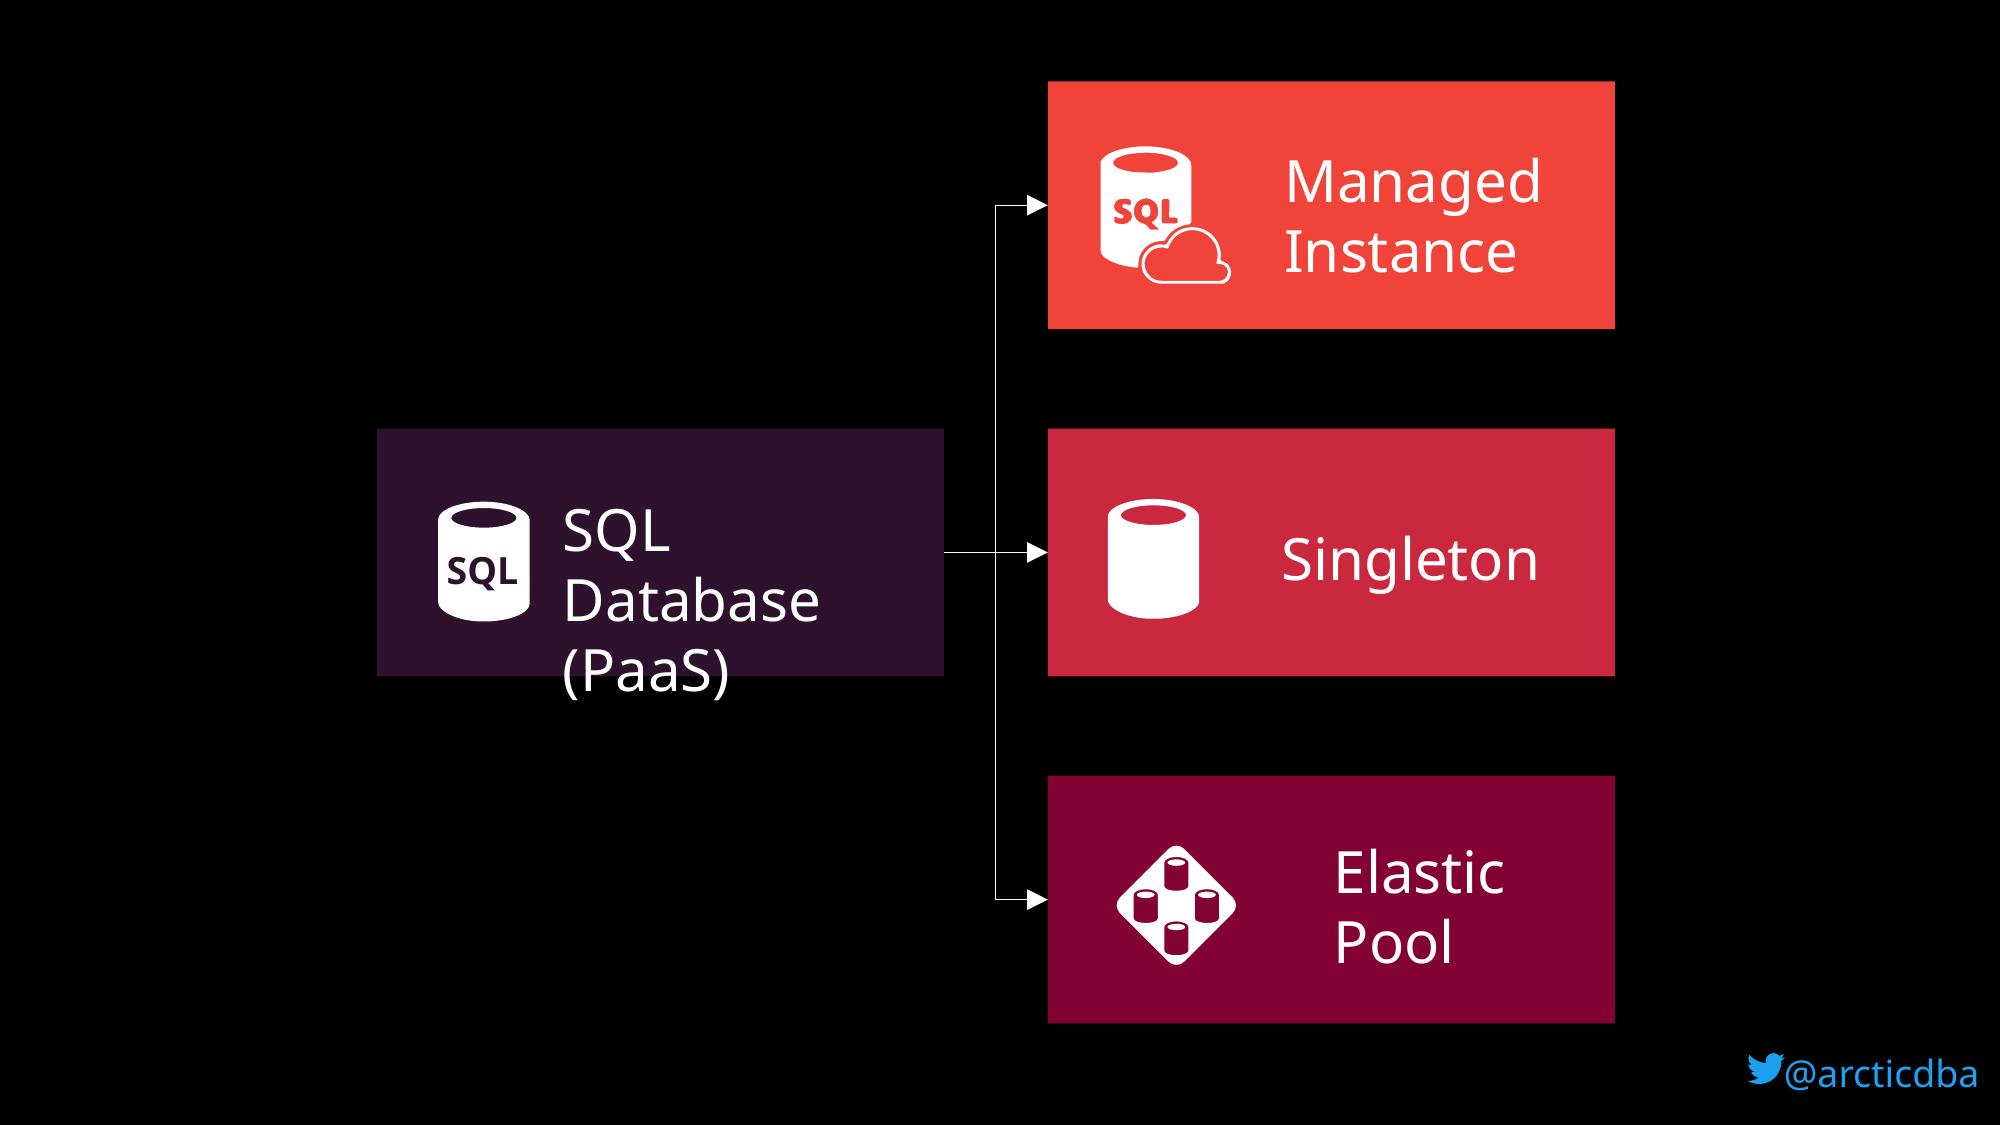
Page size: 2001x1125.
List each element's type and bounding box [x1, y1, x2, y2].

text_box [1047, 775, 1669, 1044]
text_box [331, 428, 956, 776]
text_box [943, 553, 1048, 900]
text_box [1048, 428, 1617, 773]
text_box [1047, 81, 1620, 330]
text_box [1735, 1038, 1987, 1104]
text_box [943, 205, 1048, 552]
